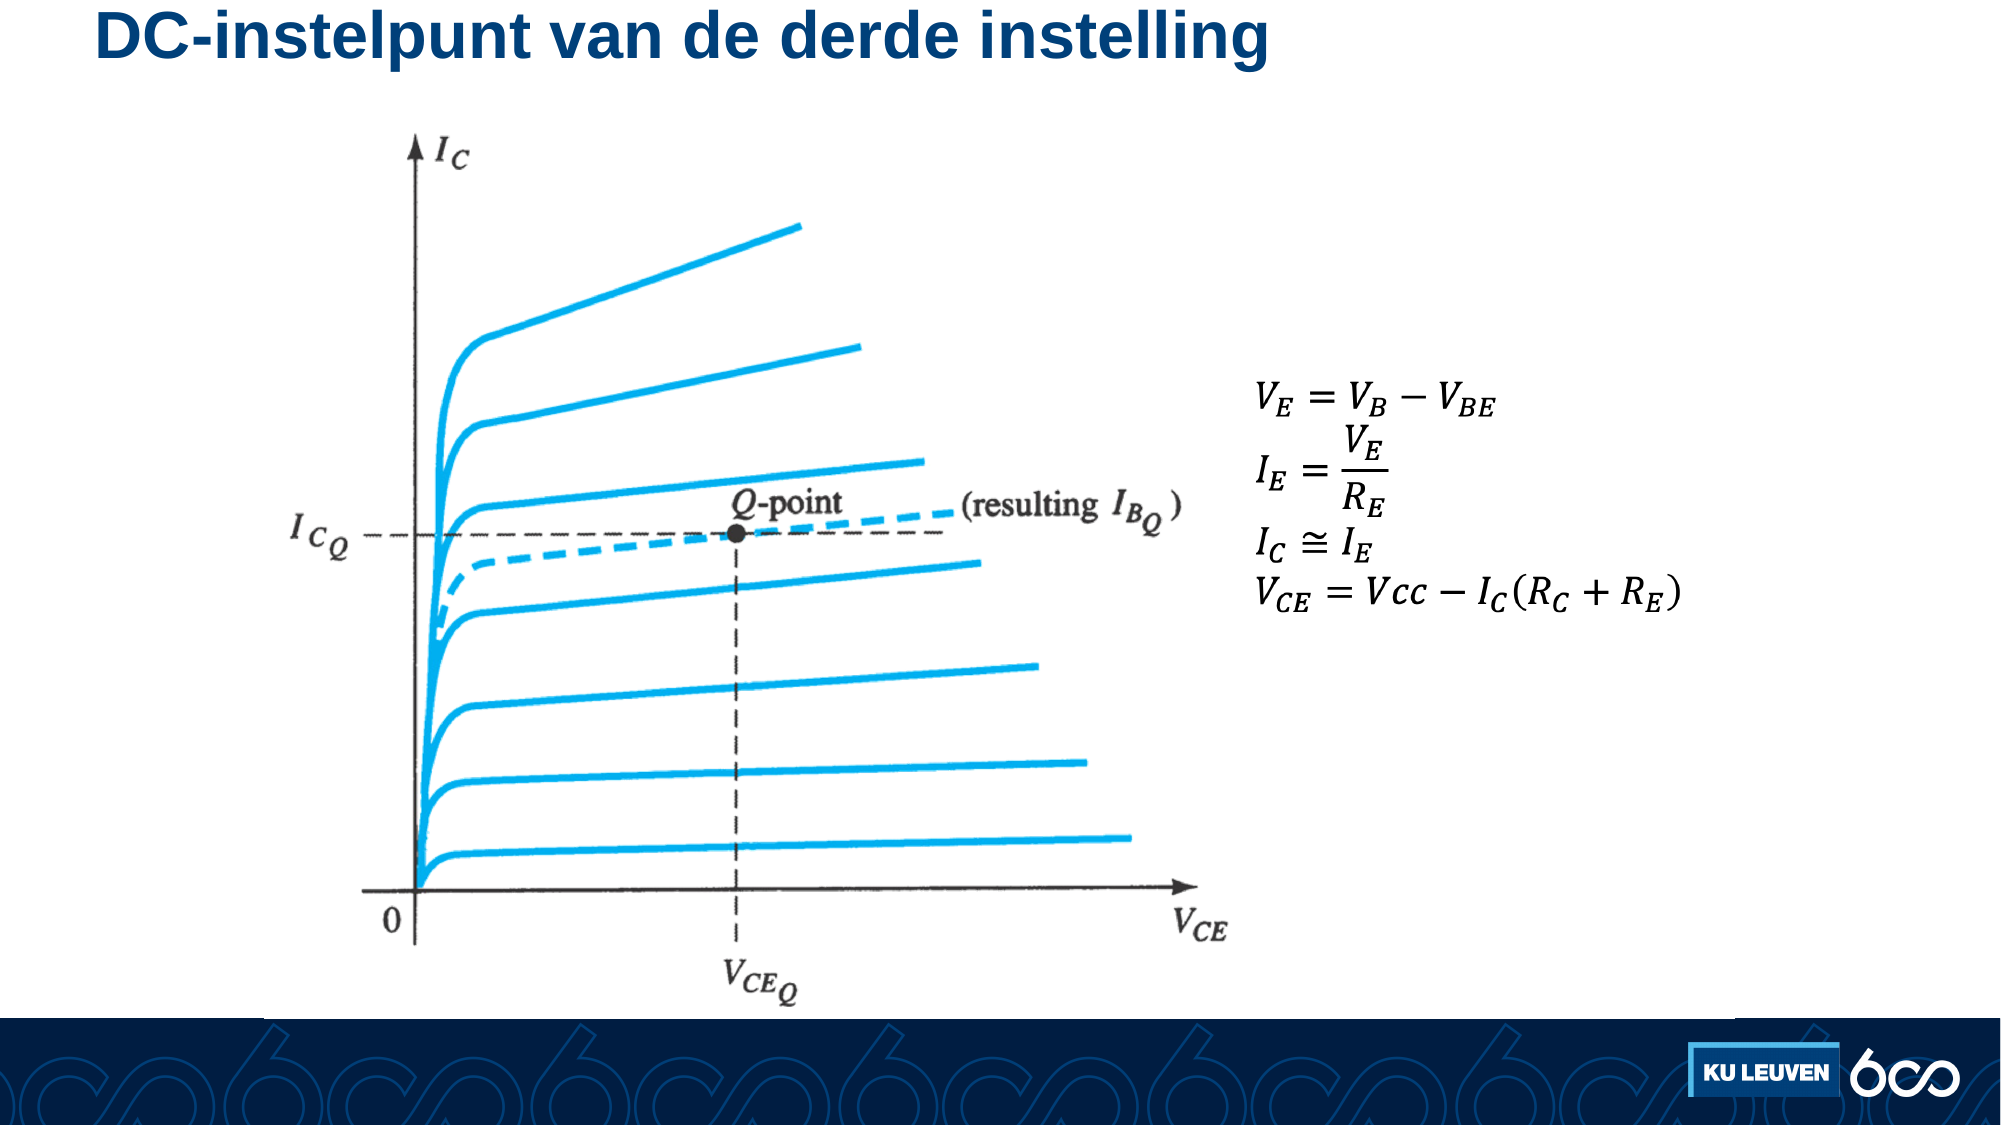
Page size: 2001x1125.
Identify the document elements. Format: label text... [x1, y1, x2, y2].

picture [0, 88, 2001, 1125]
title DC-instelpunt van de derde instelling [94, 0, 1906, 108]
